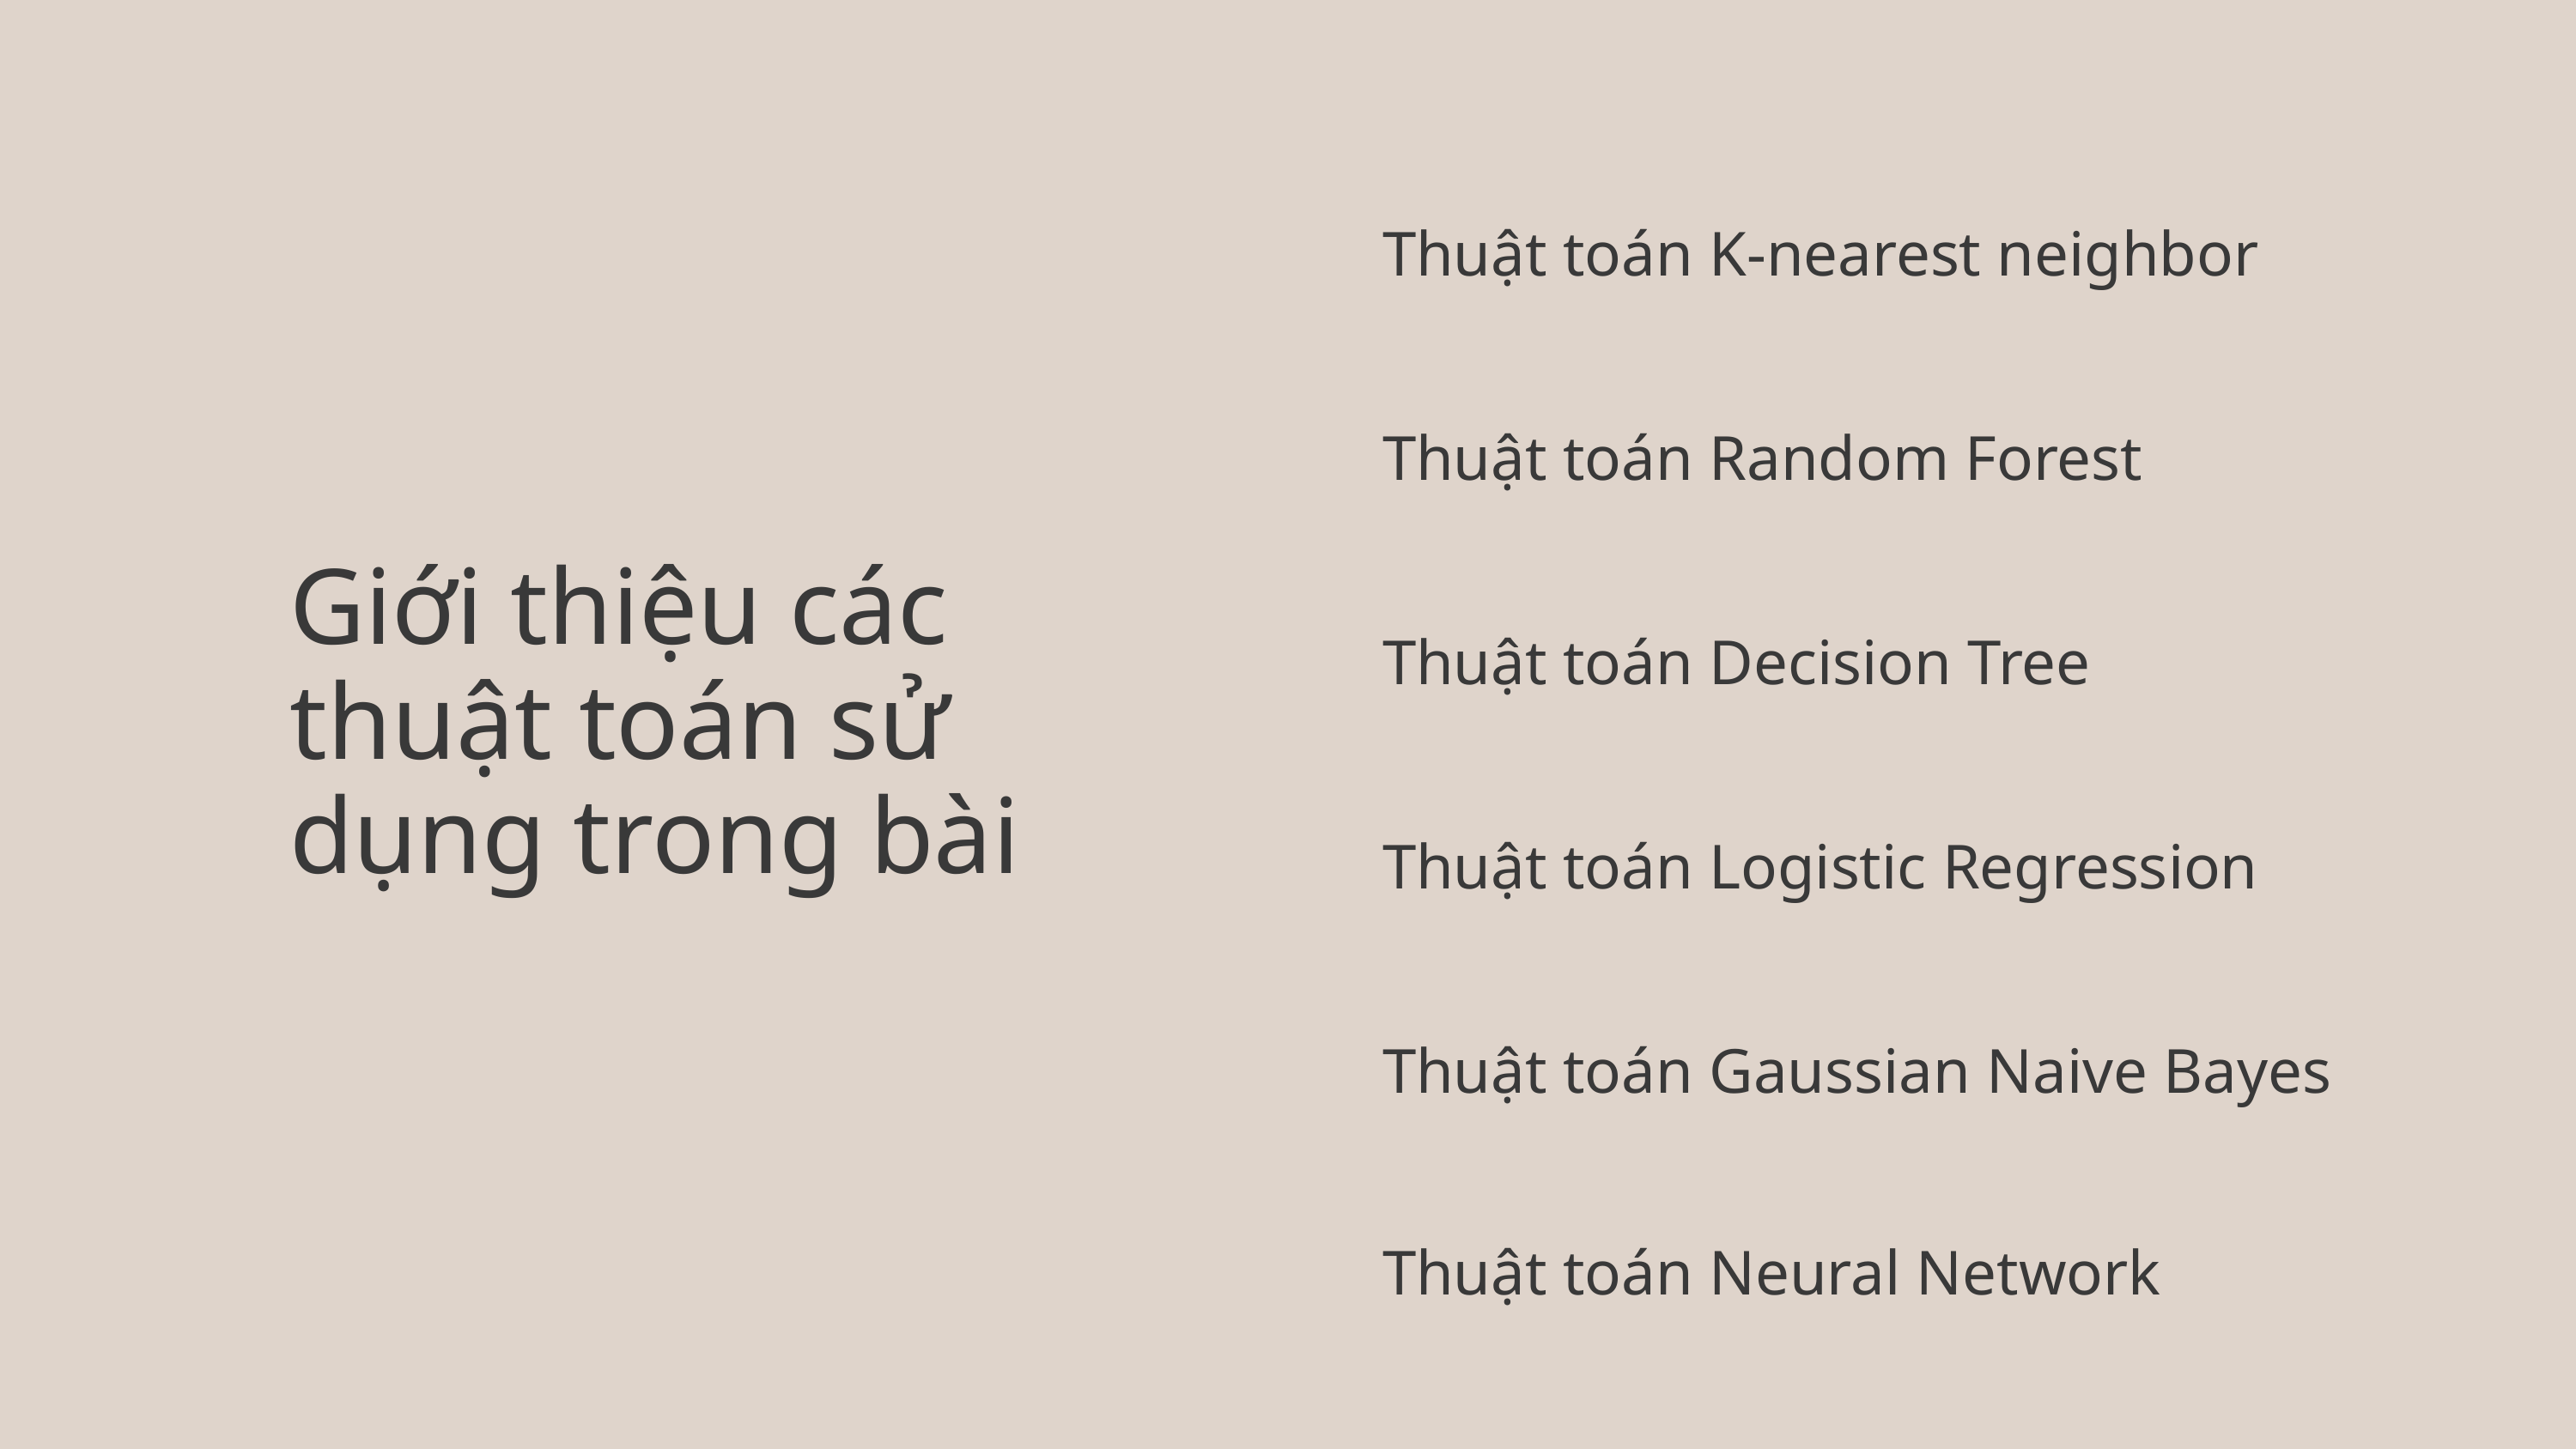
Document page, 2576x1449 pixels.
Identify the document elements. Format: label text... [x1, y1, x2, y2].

text_box Giới thiệu các thuật toán sử dụng trong bài [289, 550, 1042, 895]
text_box Thuật toán Gaussian Naive Bayes [1382, 1020, 2383, 1106]
text_box Thuật toán Logistic Regression [1382, 815, 2383, 901]
text_box Thuật toán Decision Tree [1382, 611, 2383, 697]
text_box Thuật toán Neural Network [1382, 1222, 2383, 1307]
text_box Thuật toán Random Forest [1382, 407, 2383, 493]
text_box Thuật toán K-nearest neighbor [1382, 202, 2383, 288]
